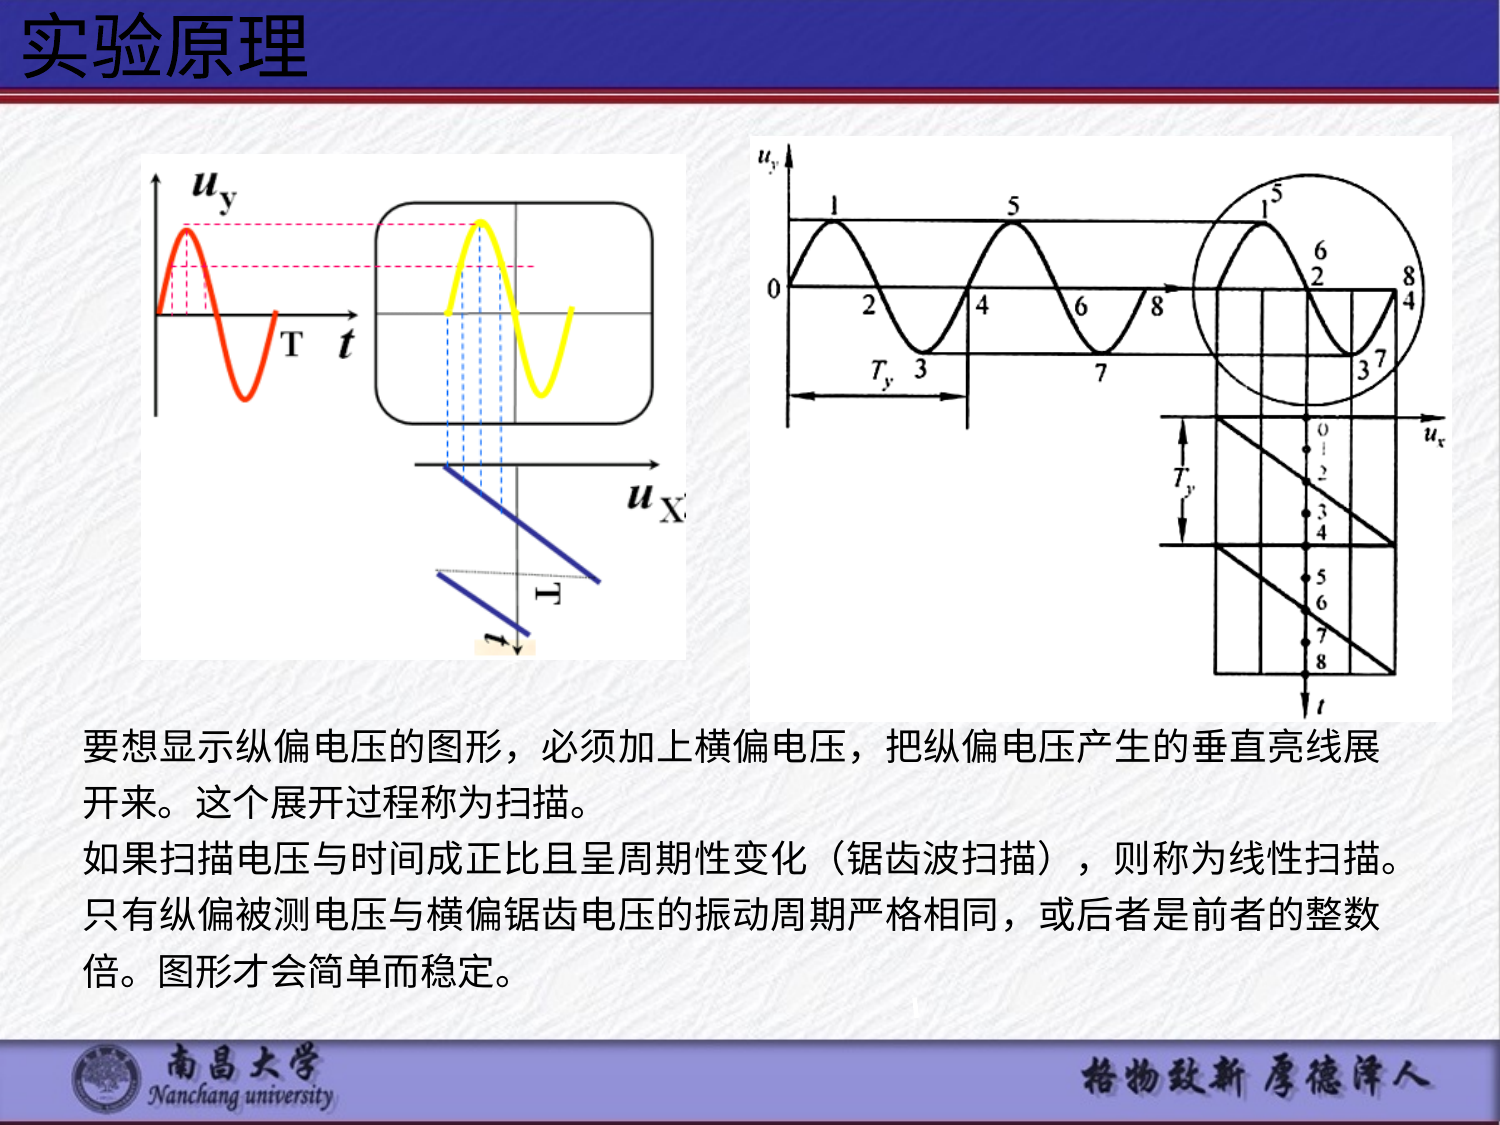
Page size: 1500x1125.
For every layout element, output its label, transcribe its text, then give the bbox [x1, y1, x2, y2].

text_box 要想显示纵偏电压的图形，必须加上横偏电压，把纵偏电压产生的垂直亮线展开来。这个展开过程称为扫描。 如果扫描电压与时间成正比且呈周期性变化（锯齿波扫描），则称为线性扫描。 只有纵偏被测电压与横偏锯齿电压的振动周期严格相同，或后者是前者的整数倍。图形才会简单而稳定。 [68, 704, 1397, 1000]
picture [0, 0, 1500, 1125]
